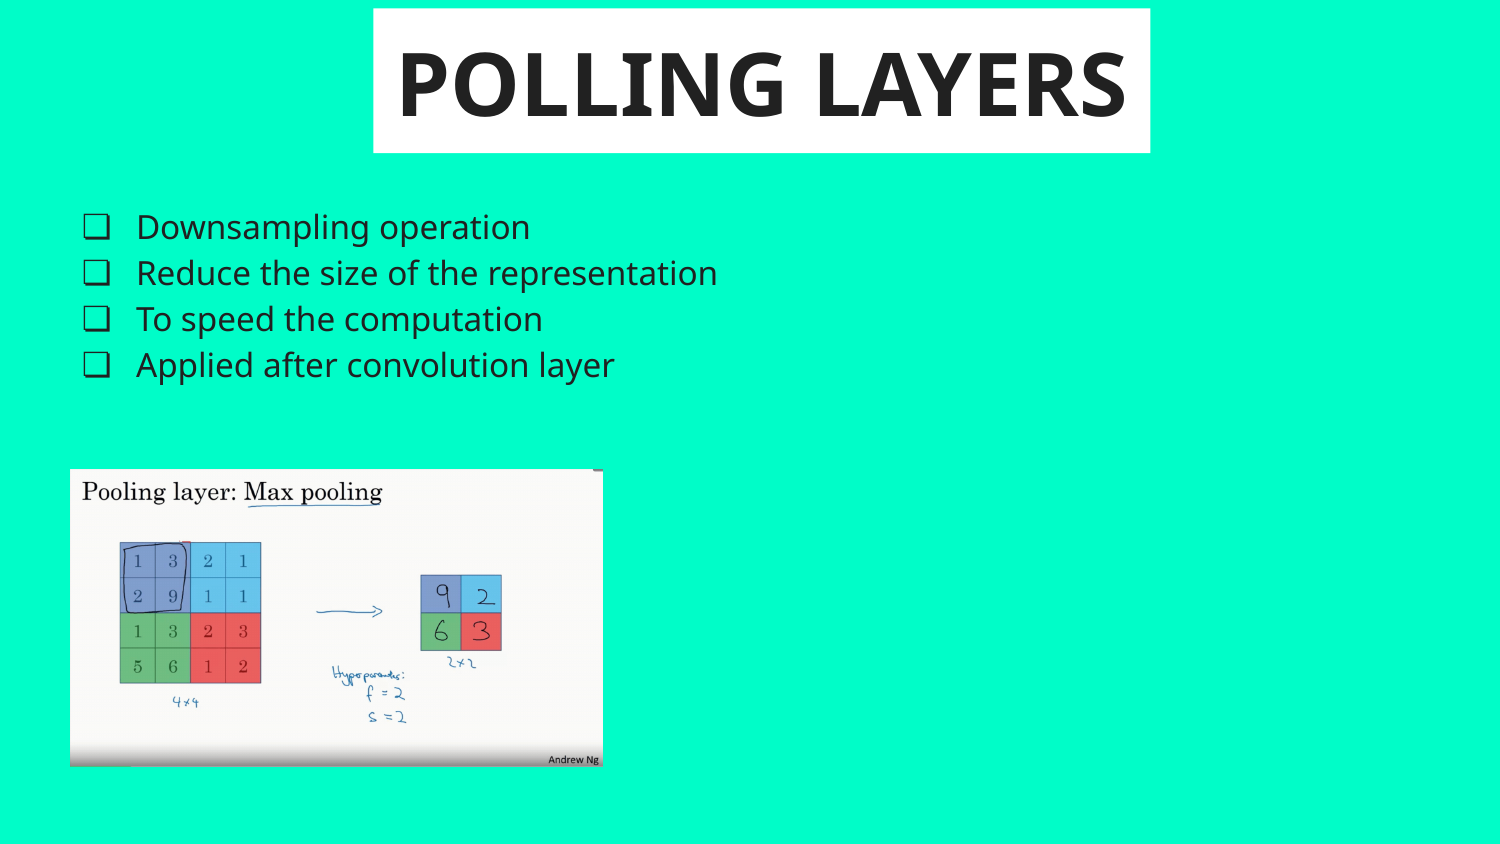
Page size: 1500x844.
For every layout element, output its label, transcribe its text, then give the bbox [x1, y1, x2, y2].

title POLLING LAYERS [373, 8, 1151, 154]
picture [70, 468, 603, 767]
subtitle Downsampling operation Reduce the size of the representation To speed the computation Applied after convolution layer [46, 185, 1453, 828]
